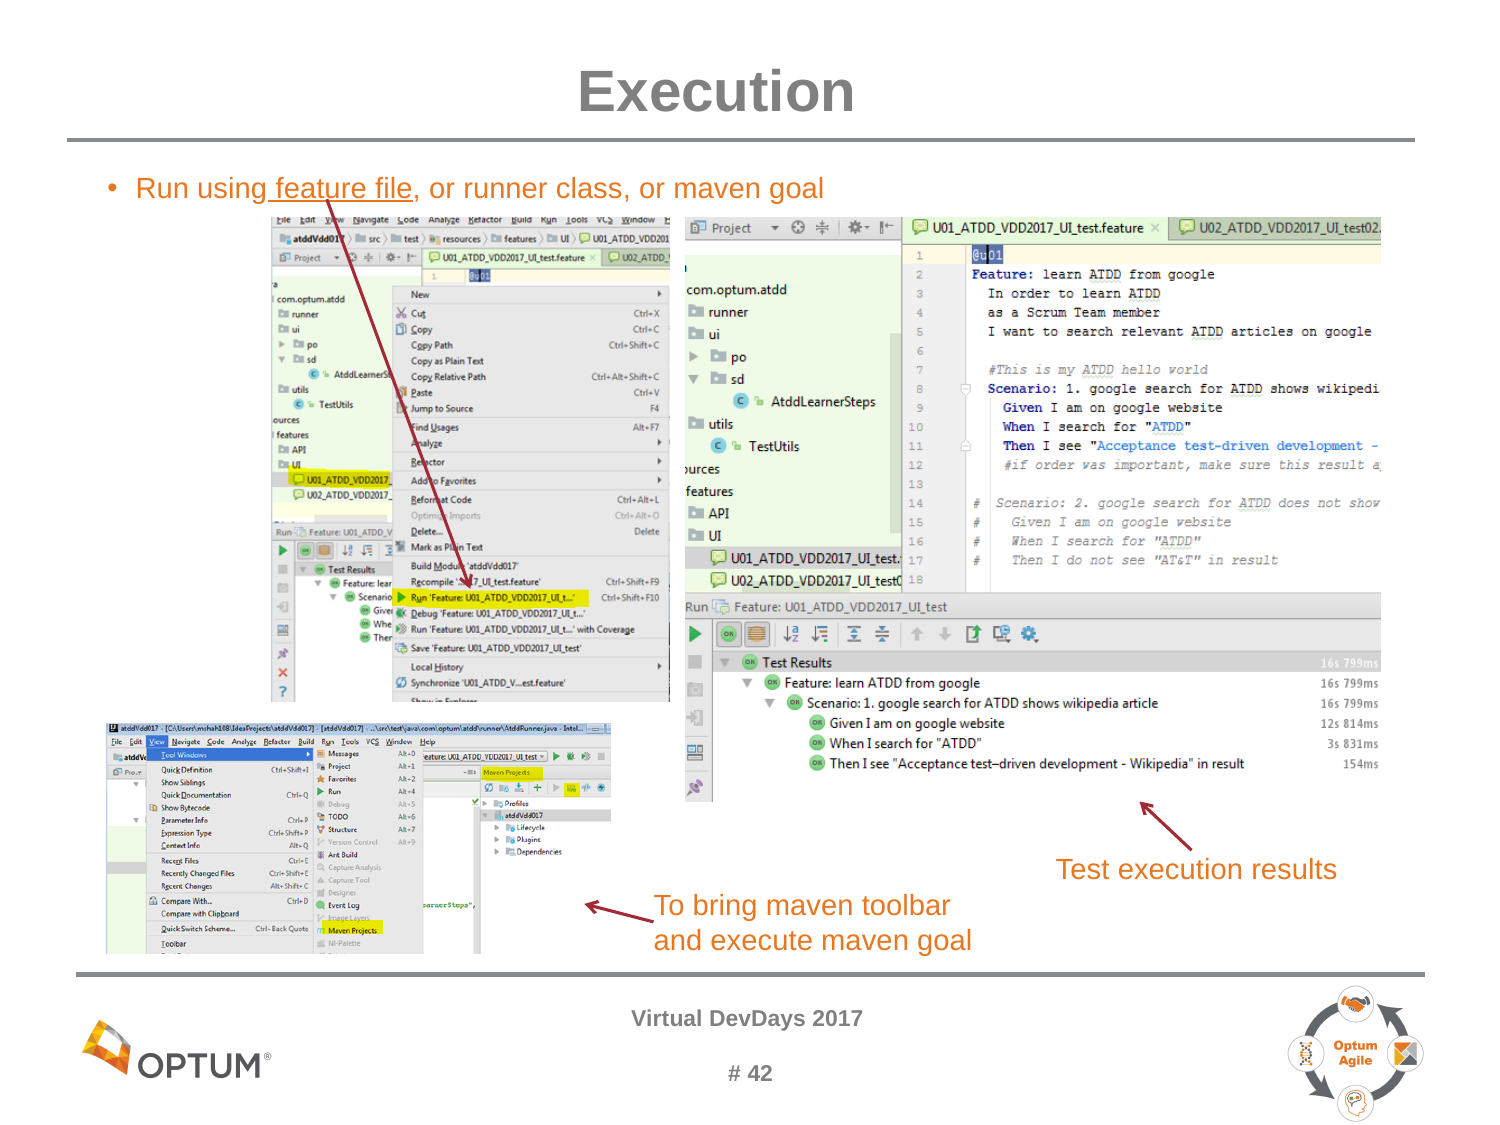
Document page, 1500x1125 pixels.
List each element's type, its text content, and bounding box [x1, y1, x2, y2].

text_box To bring maven toolbar and execute maven goal [653, 886, 979, 958]
picture [685, 216, 1382, 802]
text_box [326, 198, 471, 590]
title Execution [79, 53, 1355, 112]
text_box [583, 903, 654, 923]
picture [106, 722, 611, 955]
text_box Run using feature file, or runner class, or maven goal [92, 164, 1381, 270]
text_box Test execution results [1055, 850, 1328, 887]
picture [1284, 982, 1425, 1125]
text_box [1138, 800, 1193, 851]
picture [270, 216, 670, 703]
picture [76, 1017, 277, 1081]
